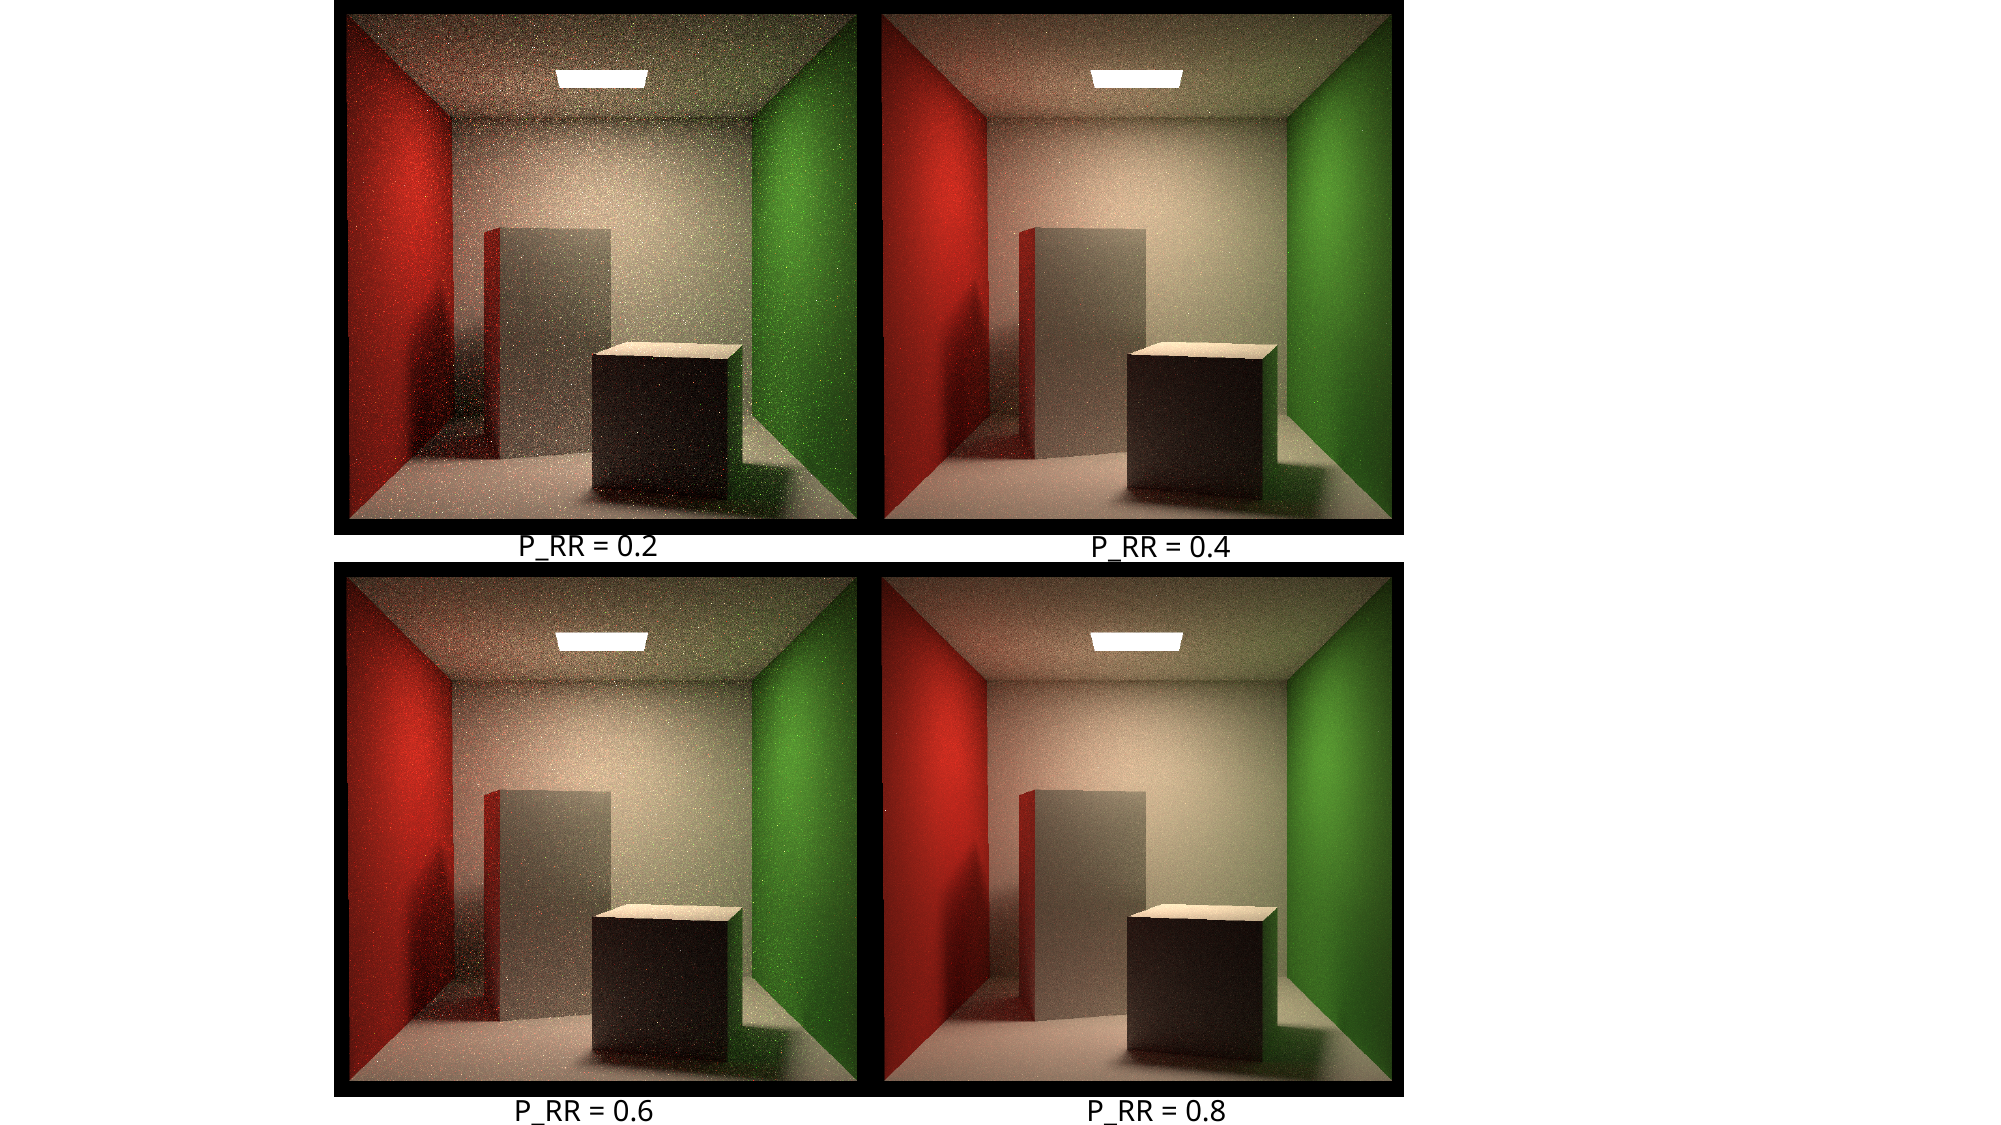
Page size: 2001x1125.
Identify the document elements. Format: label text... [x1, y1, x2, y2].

text_box P_RR = 0.2 [503, 535, 673, 562]
picture [334, 562, 1404, 1097]
picture [334, 0, 1404, 535]
text_box P_RR = 0.4 [1075, 535, 1246, 562]
text_box P_RR = 0.6 [499, 1097, 669, 1125]
text_box P_RR = 0.8 [1071, 1097, 1242, 1125]
